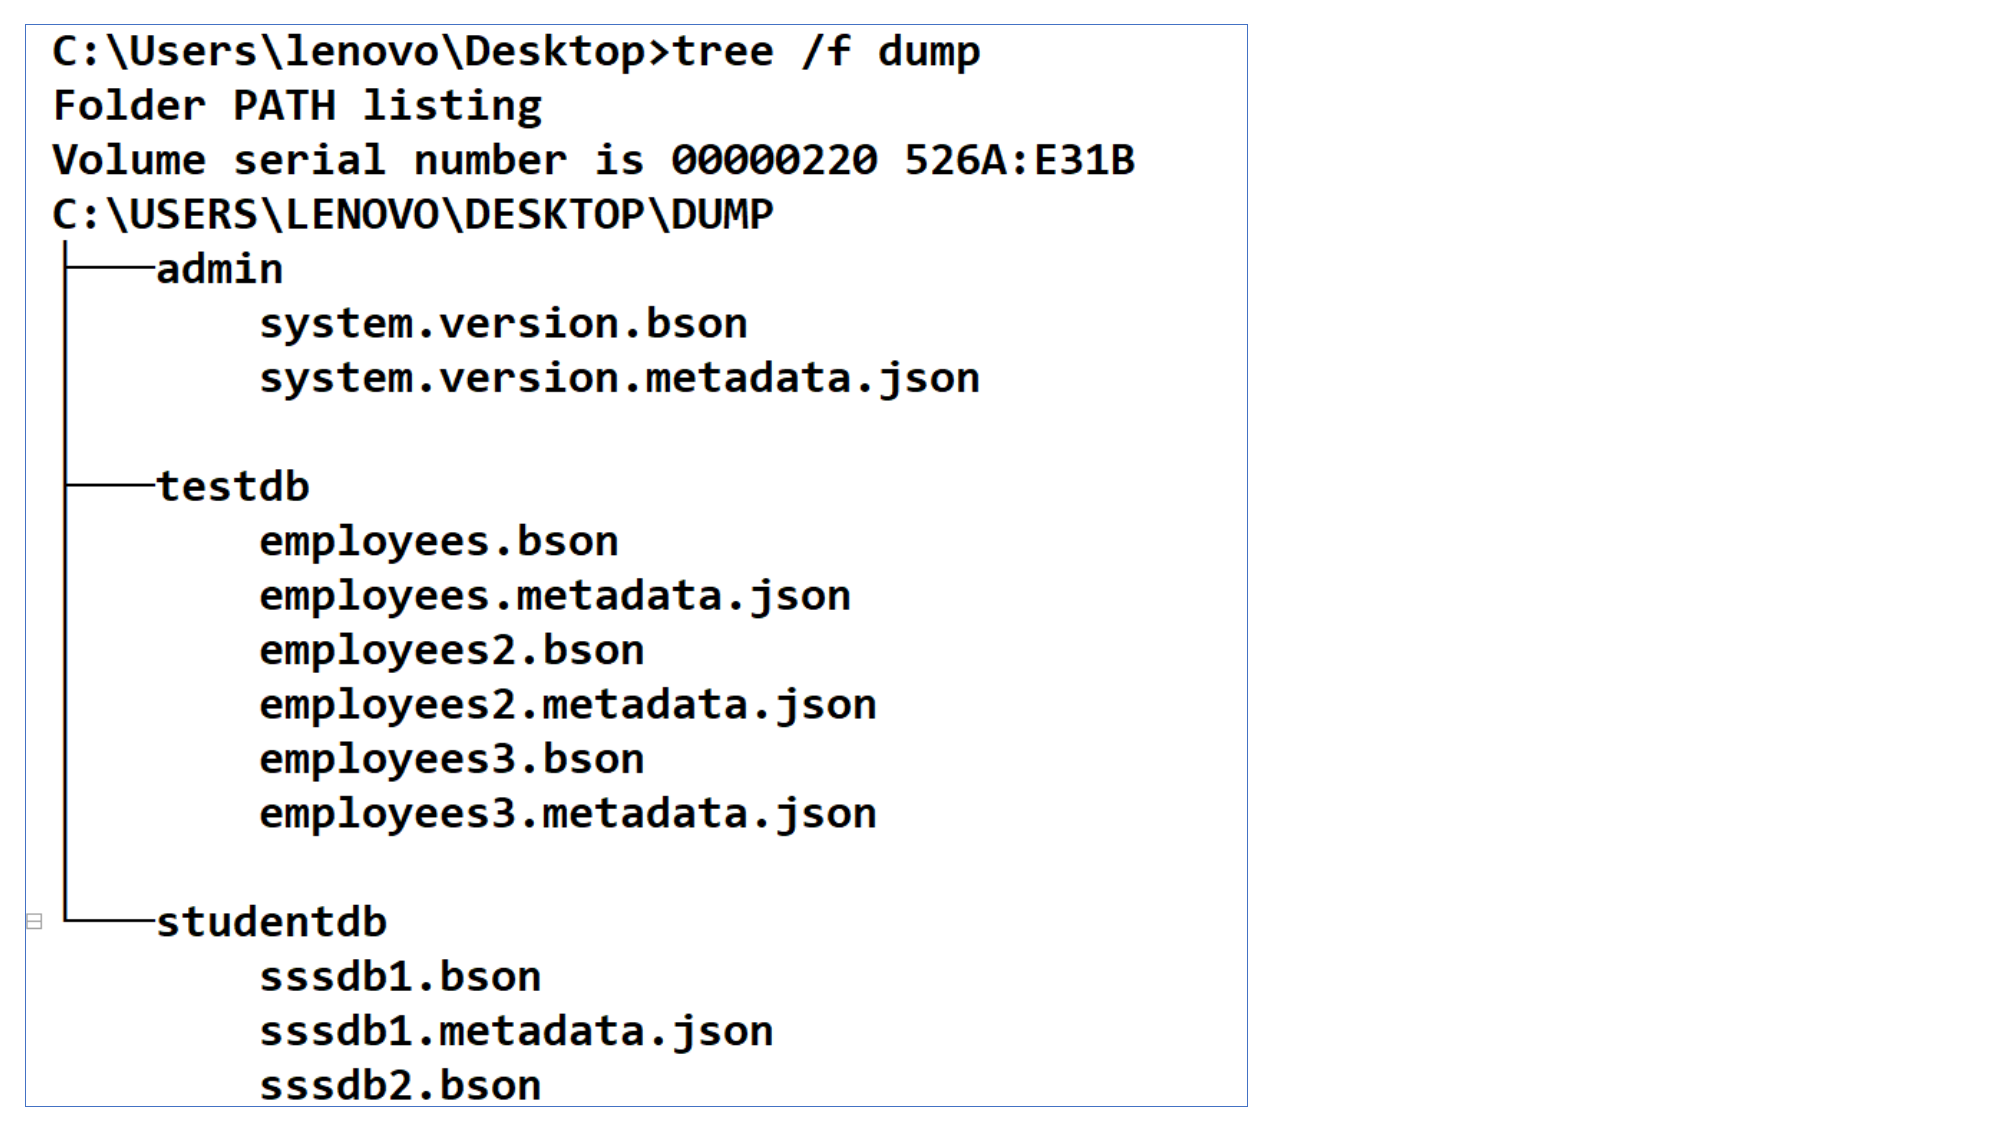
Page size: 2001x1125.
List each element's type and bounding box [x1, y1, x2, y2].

picture [25, 24, 1248, 1107]
